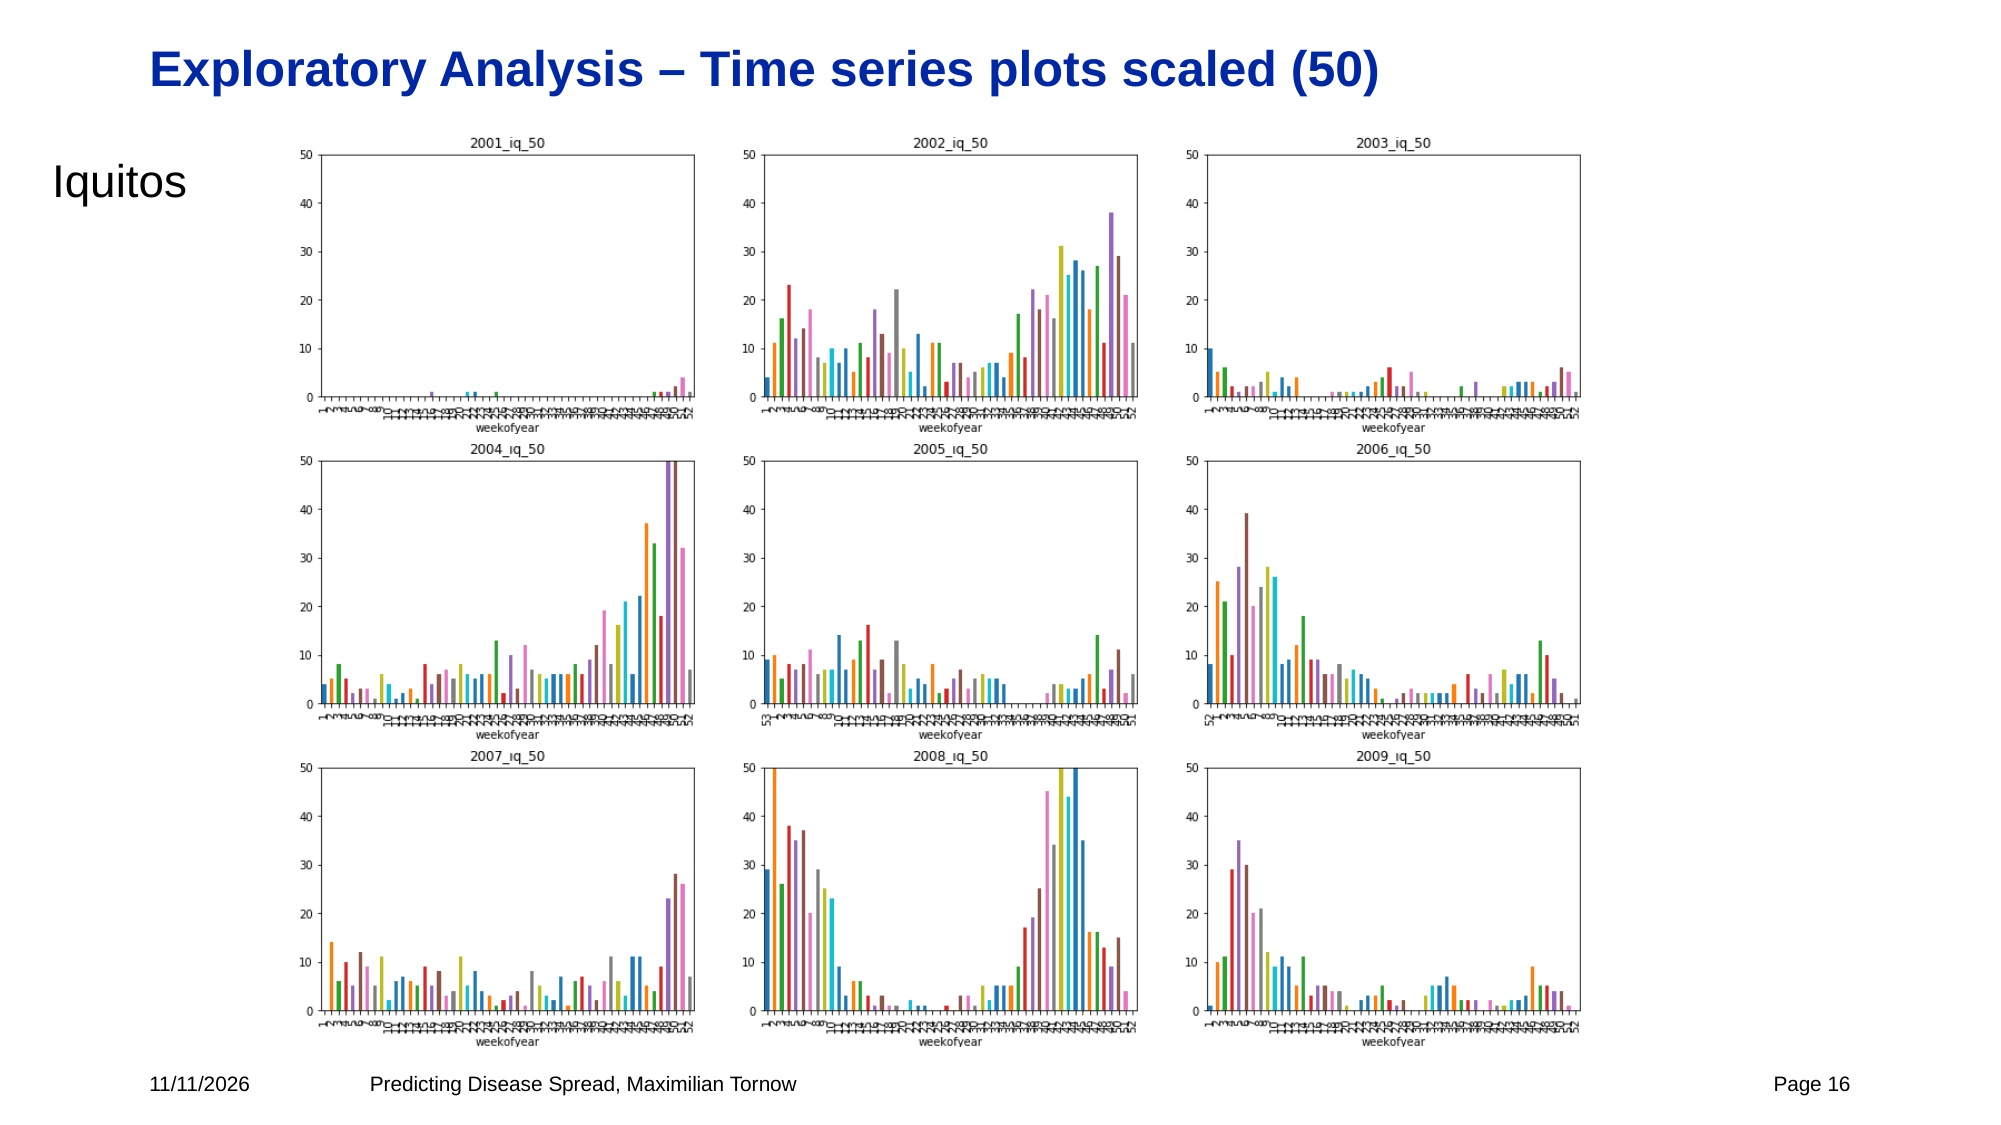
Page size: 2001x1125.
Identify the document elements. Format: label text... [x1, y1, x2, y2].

picture [1176, 137, 1591, 434]
picture [733, 444, 1148, 741]
picture [733, 751, 1148, 1048]
picture [1176, 751, 1591, 1048]
title Exploratory Analysis – Time series plots scaled (50) [149, 31, 1851, 132]
footer Predicting Disease Spread, Maximilian Tornow [369, 1070, 1520, 1106]
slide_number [149, 1070, 354, 1106]
slide_number Page 16 [1714, 1070, 1851, 1106]
picture [1176, 444, 1591, 741]
picture [290, 444, 705, 741]
text_box Iquitos [37, 144, 203, 214]
picture [290, 751, 705, 1048]
picture [290, 137, 705, 434]
picture [733, 137, 1148, 434]
